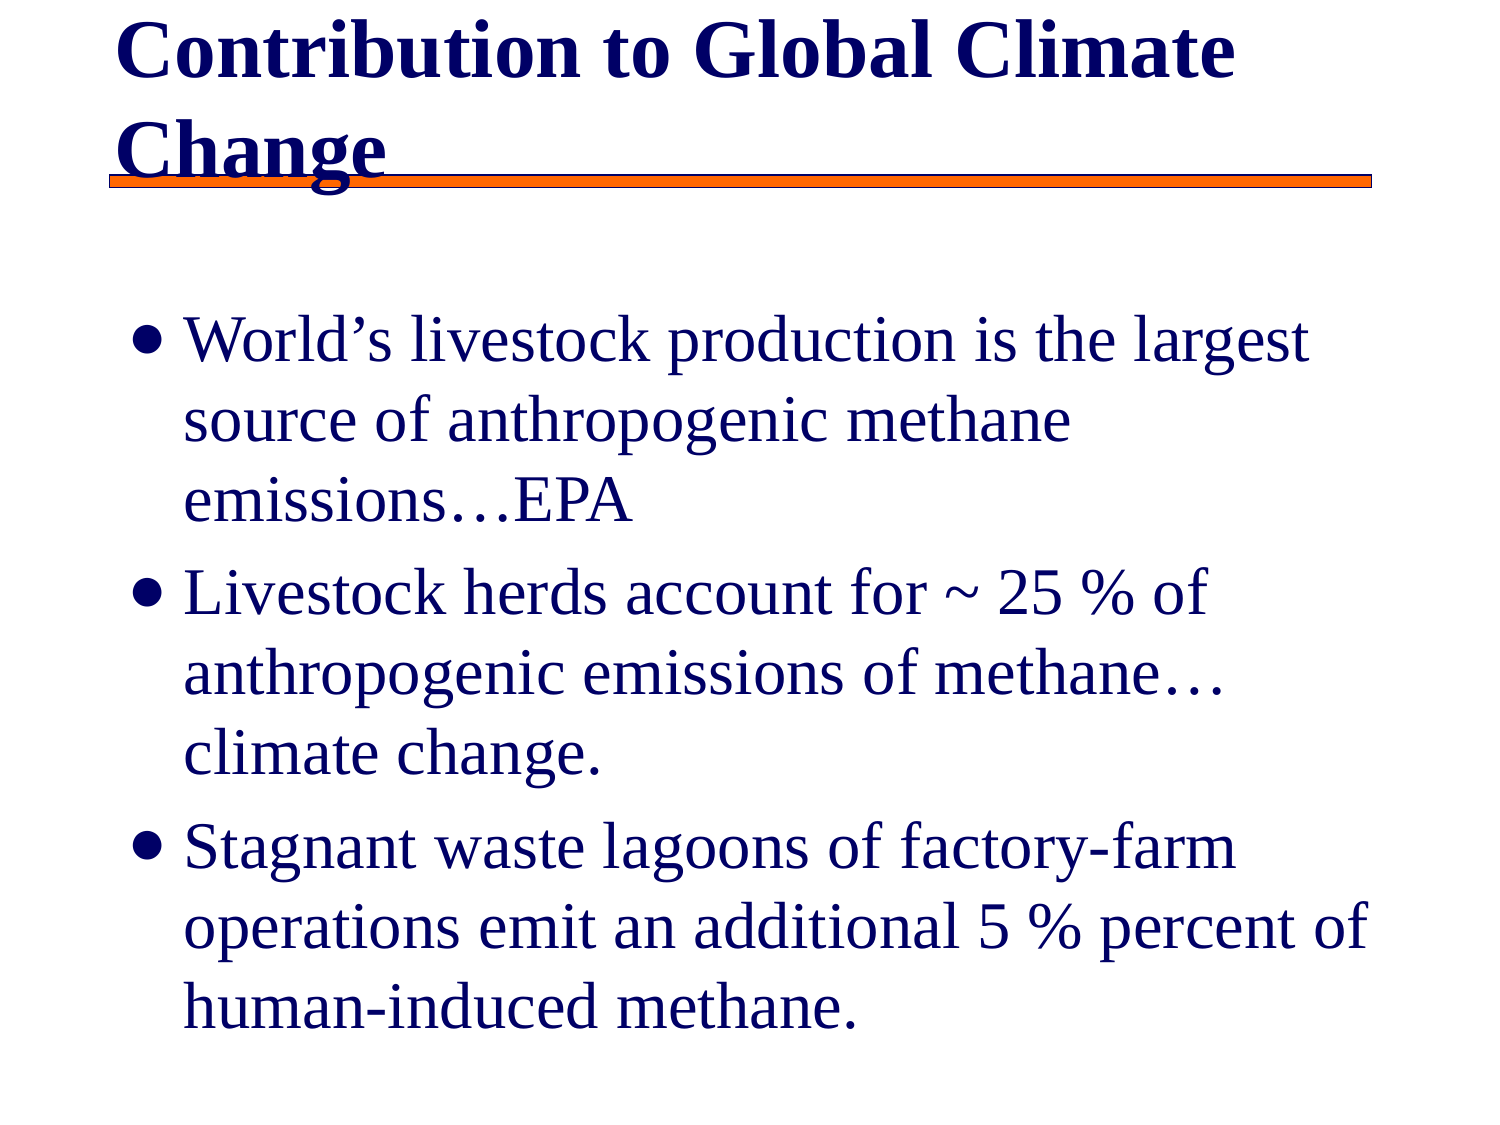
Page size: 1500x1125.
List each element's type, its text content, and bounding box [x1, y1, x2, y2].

list World’s livestock production is the largest source of anthropogenic methane emissions…EPA Livestock herds account for ~ 25 % of anthropogenic emissions of methane…climate change. Stagnant waste lagoons of factory-farm operations emit an additional 5 % percent of human-induced methane. [112, 287, 1388, 975]
title Contribution to Global Climate Change [99, 12, 1375, 175]
